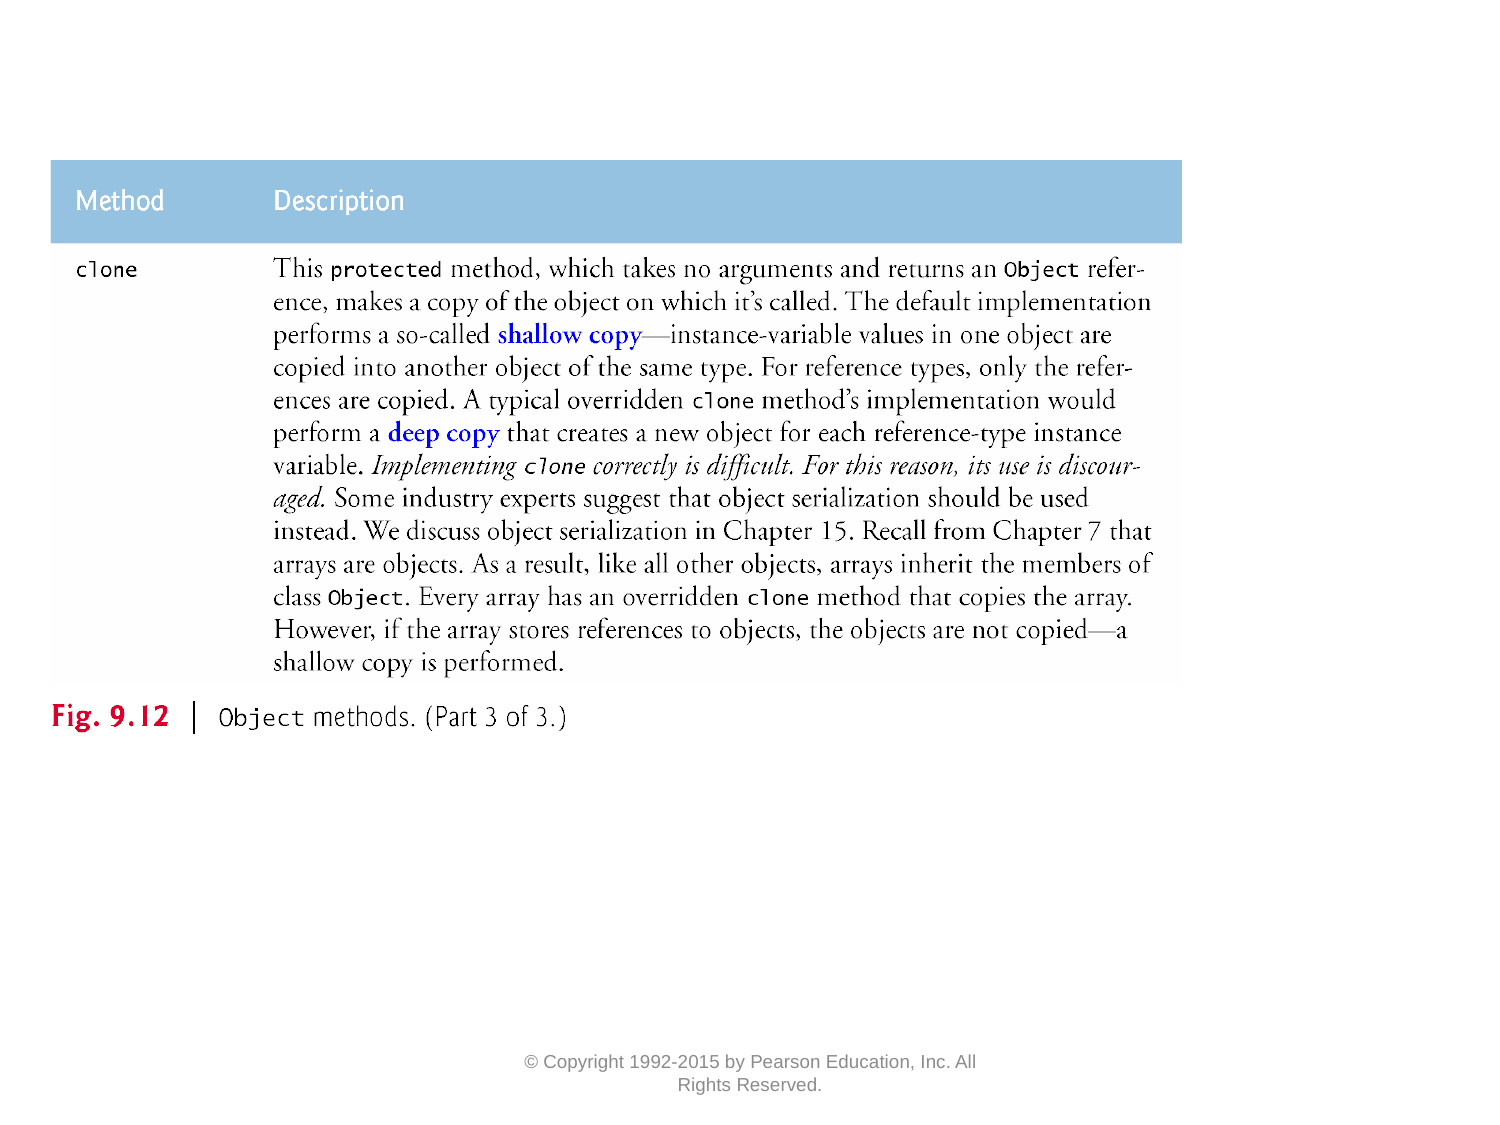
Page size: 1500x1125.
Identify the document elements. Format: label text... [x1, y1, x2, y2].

picture [0, 106, 1500, 1018]
footer © Copyright 1992-2015 by Pearson Education, Inc. All Rights Reserved. [496, 1042, 1004, 1103]
